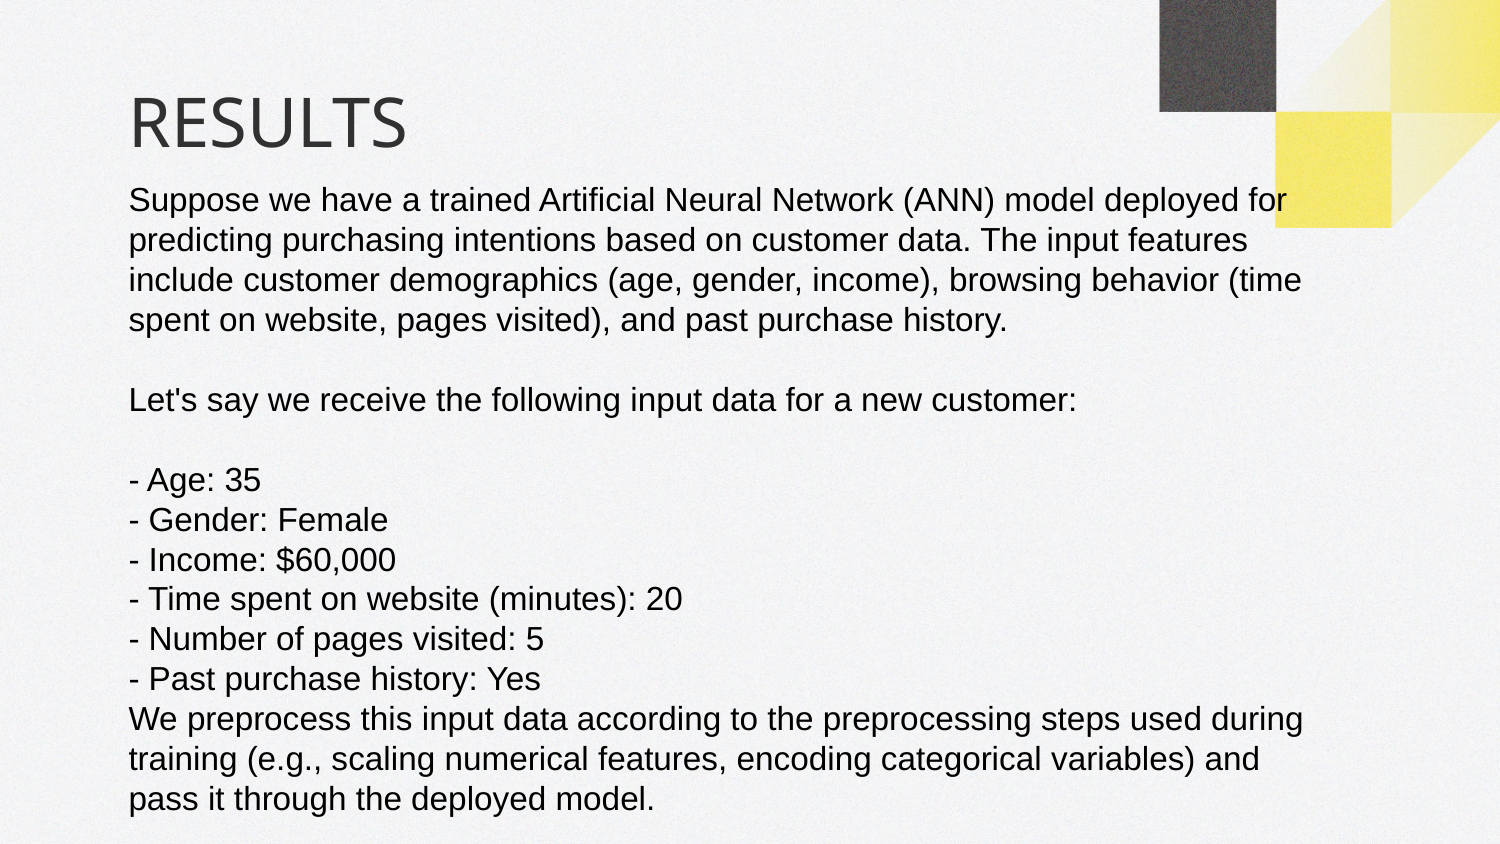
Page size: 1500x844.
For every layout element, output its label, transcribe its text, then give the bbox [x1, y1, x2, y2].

picture [0, 0, 1500, 844]
text_box Suppose we have a trained Artificial Neural Network (ANN) model deployed for predicting purchasing intentions based on customer data. The input features include customer demographics (age, gender, income), browsing behavior (time spent on website, pages visited), and past purchase history. Let's say we receive the following input data for a new customer: - Age: 35 - Gender: Female - Income: $60,000 - Time spent on website (minutes): 20 - Number of pages visited: 5 - Past purchase history: Yes We preprocess this input data according to the preprocessing steps used during training (e.g., scaling numerical features, encoding categorical variables) and pass it through the deployed model. [113, 136, 1329, 844]
title RESULTS [113, 72, 1155, 136]
